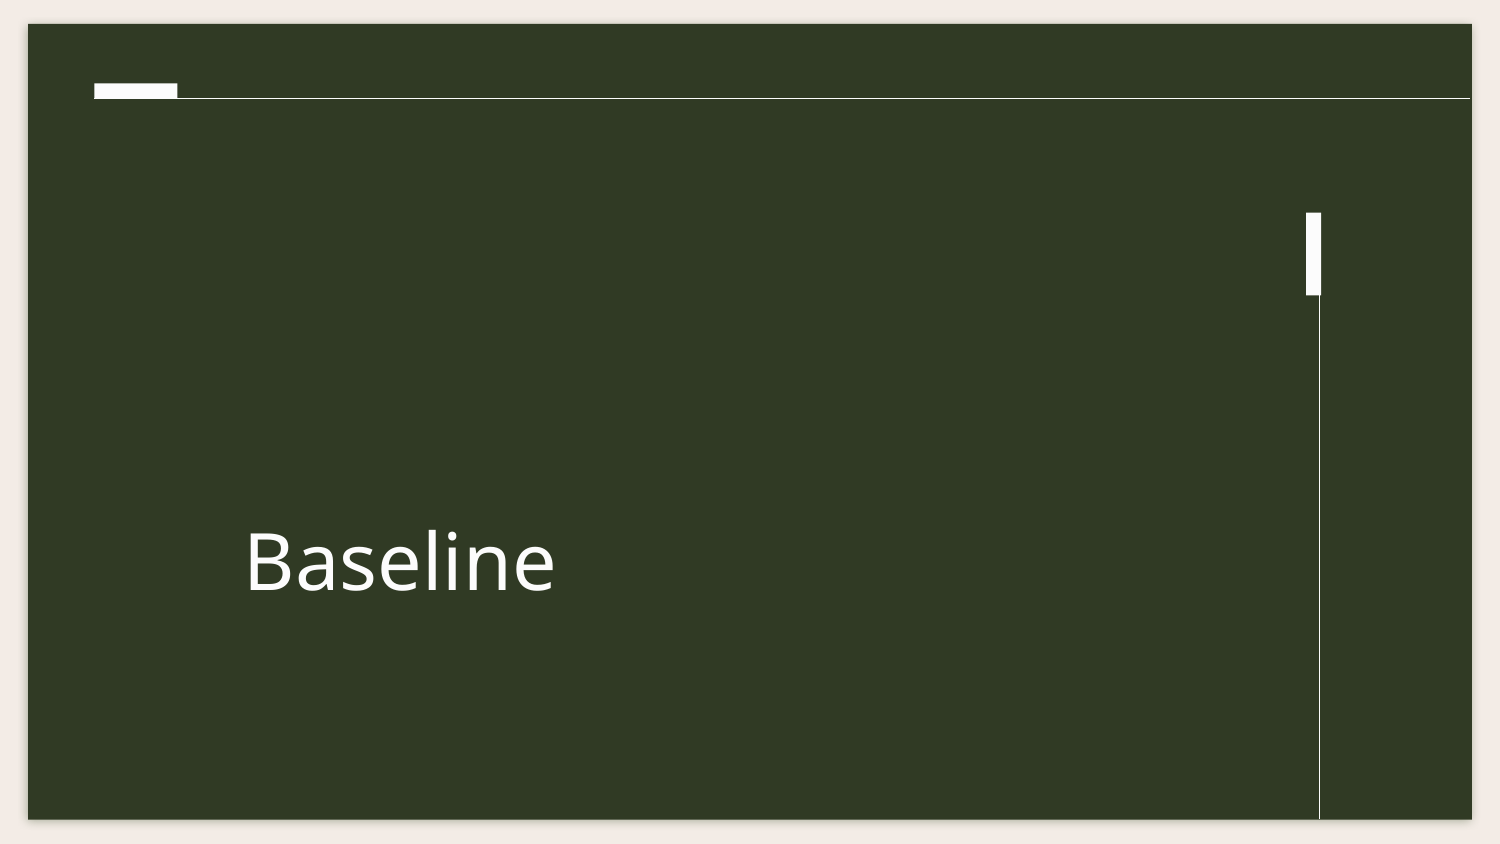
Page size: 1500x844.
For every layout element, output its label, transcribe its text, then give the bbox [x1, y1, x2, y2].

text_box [94, 83, 1471, 99]
title Baseline [228, 410, 944, 621]
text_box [1305, 212, 1322, 820]
